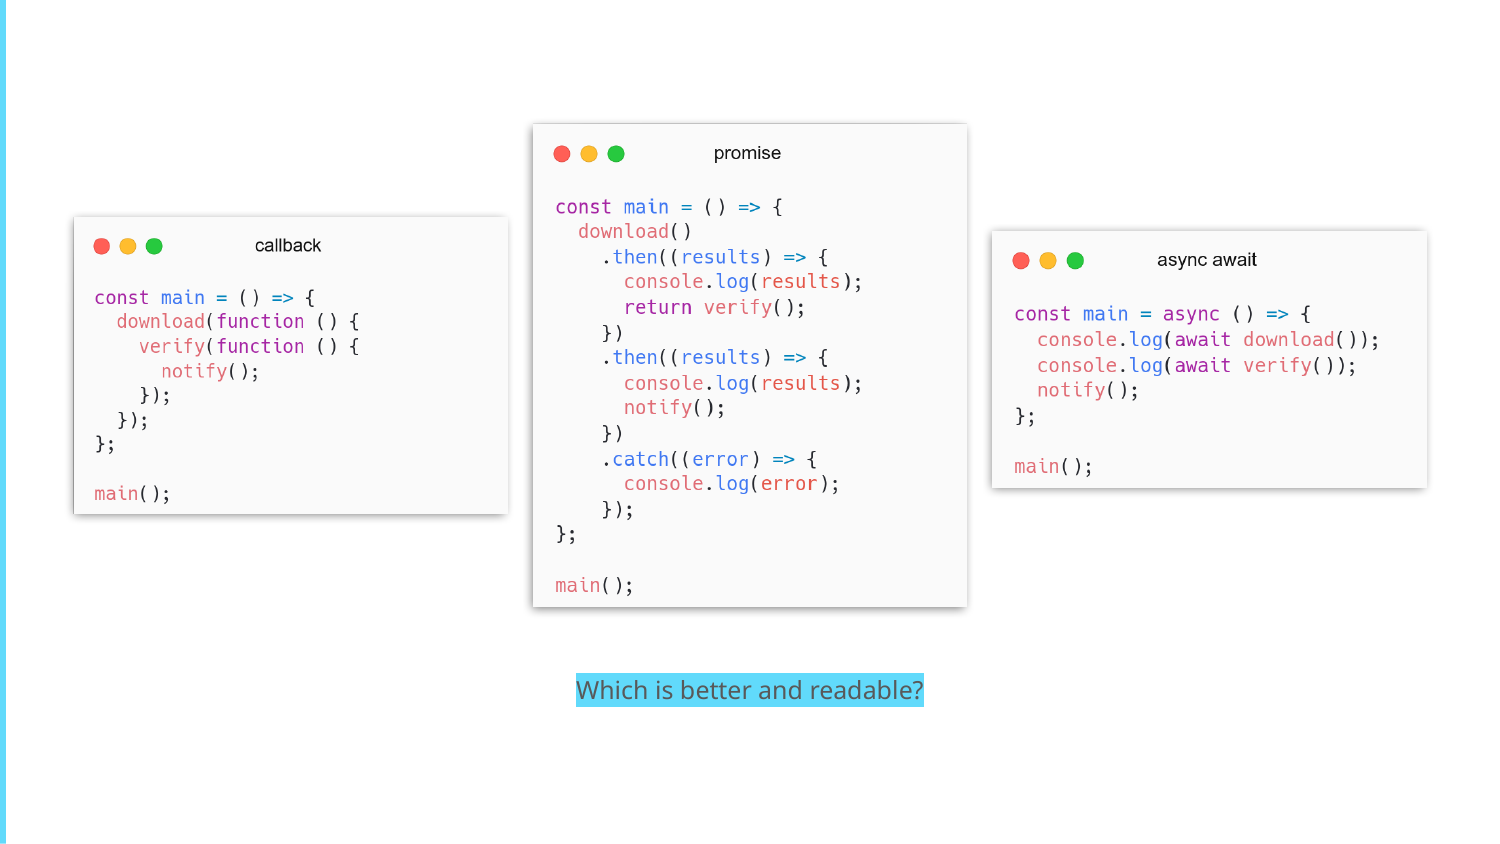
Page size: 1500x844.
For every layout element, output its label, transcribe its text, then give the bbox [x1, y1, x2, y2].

text_box Which is better and readable? [536, 659, 964, 720]
text_box [0, 0, 6, 844]
picture [533, 123, 967, 608]
picture [992, 230, 1427, 488]
picture [73, 216, 508, 514]
